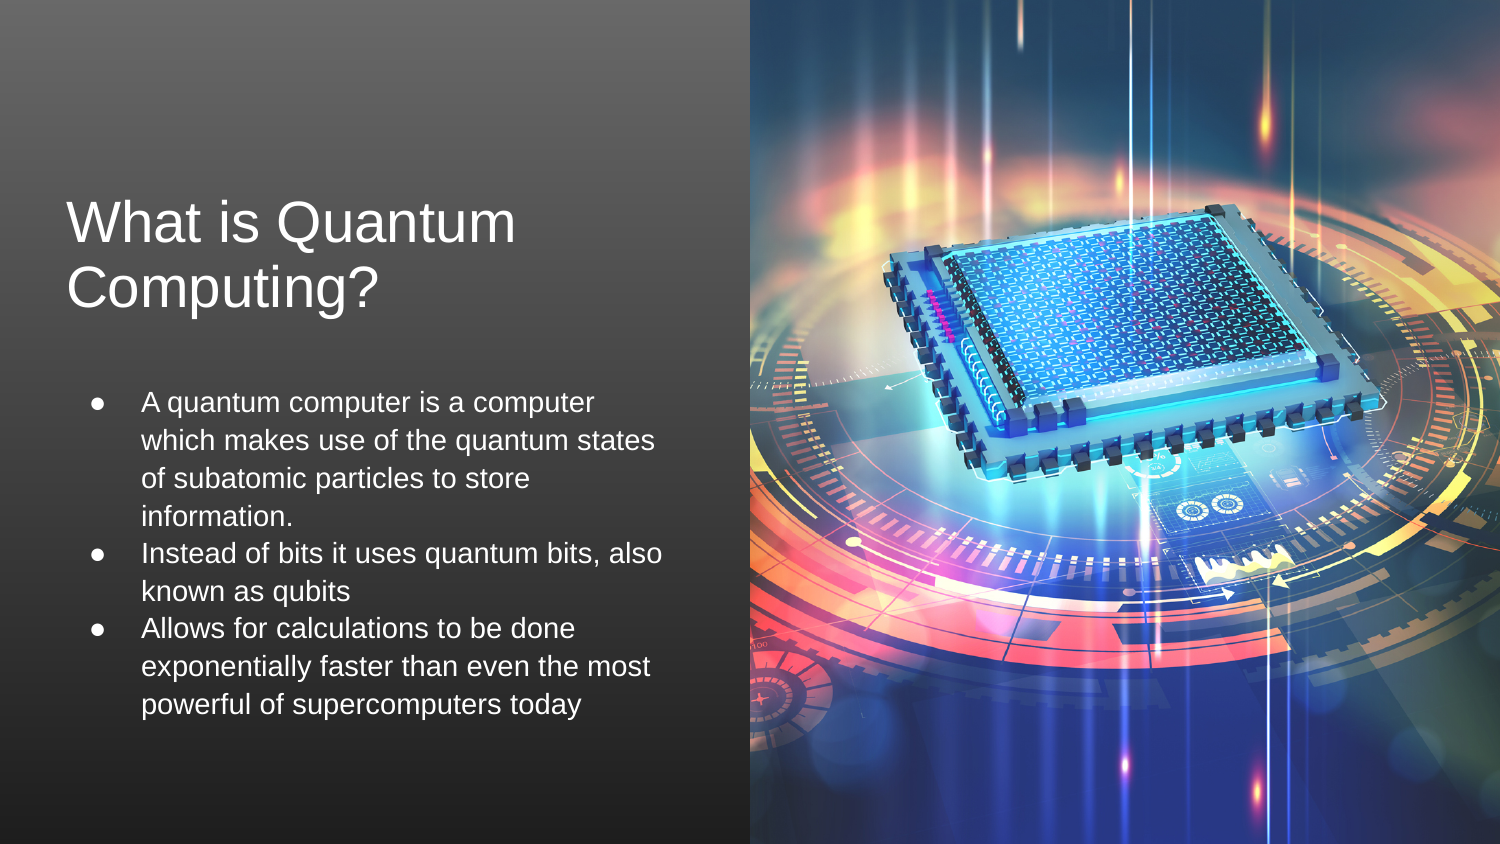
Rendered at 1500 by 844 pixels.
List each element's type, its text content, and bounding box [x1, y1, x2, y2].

picture [749, 0, 1500, 844]
title What is Quantum Computing? [51, 33, 690, 335]
list A quantum computer is a computer which makes use of the quantum states of subatomic particles to store information. Instead of bits it uses quantum bits, also known as qubits Allows for calculations to be done exponentially faster than even the most powerful of supercomputers today [51, 366, 690, 750]
